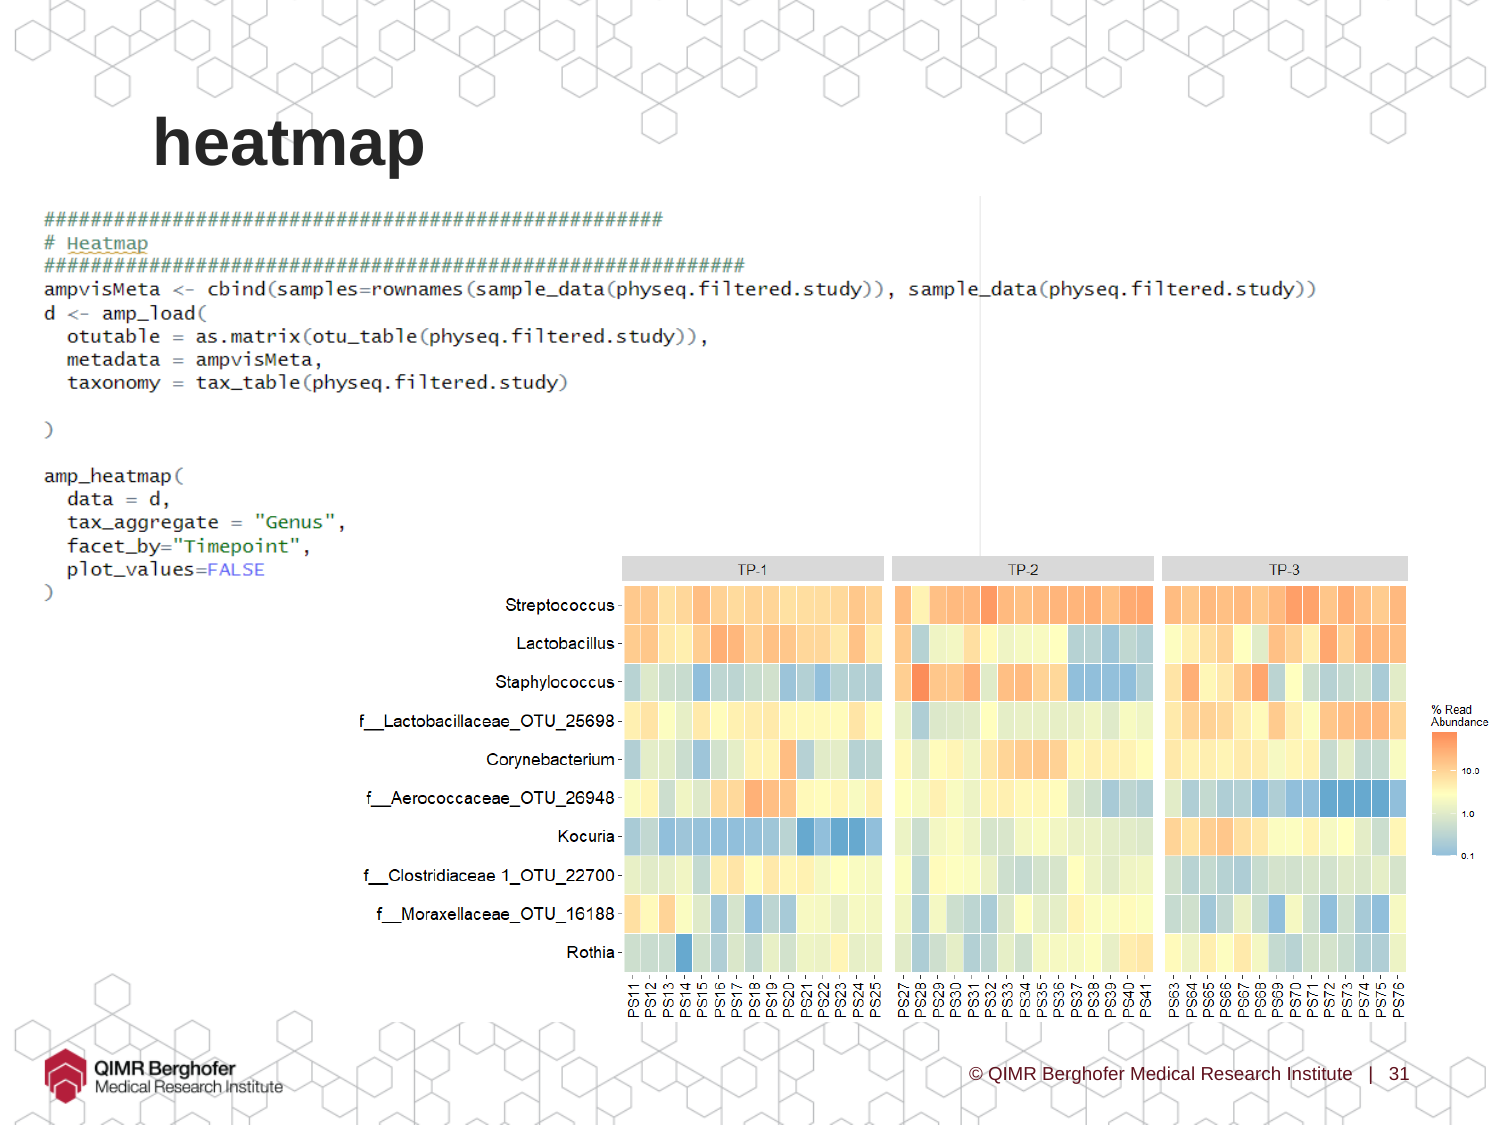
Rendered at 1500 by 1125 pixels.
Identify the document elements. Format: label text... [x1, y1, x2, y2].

footer © QIMR Berghofer Medical Research Institute | 31 [512, 1042, 1425, 1103]
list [40, 196, 1329, 607]
picture [0, 0, 1500, 1125]
title heatmap [137, 45, 1425, 233]
